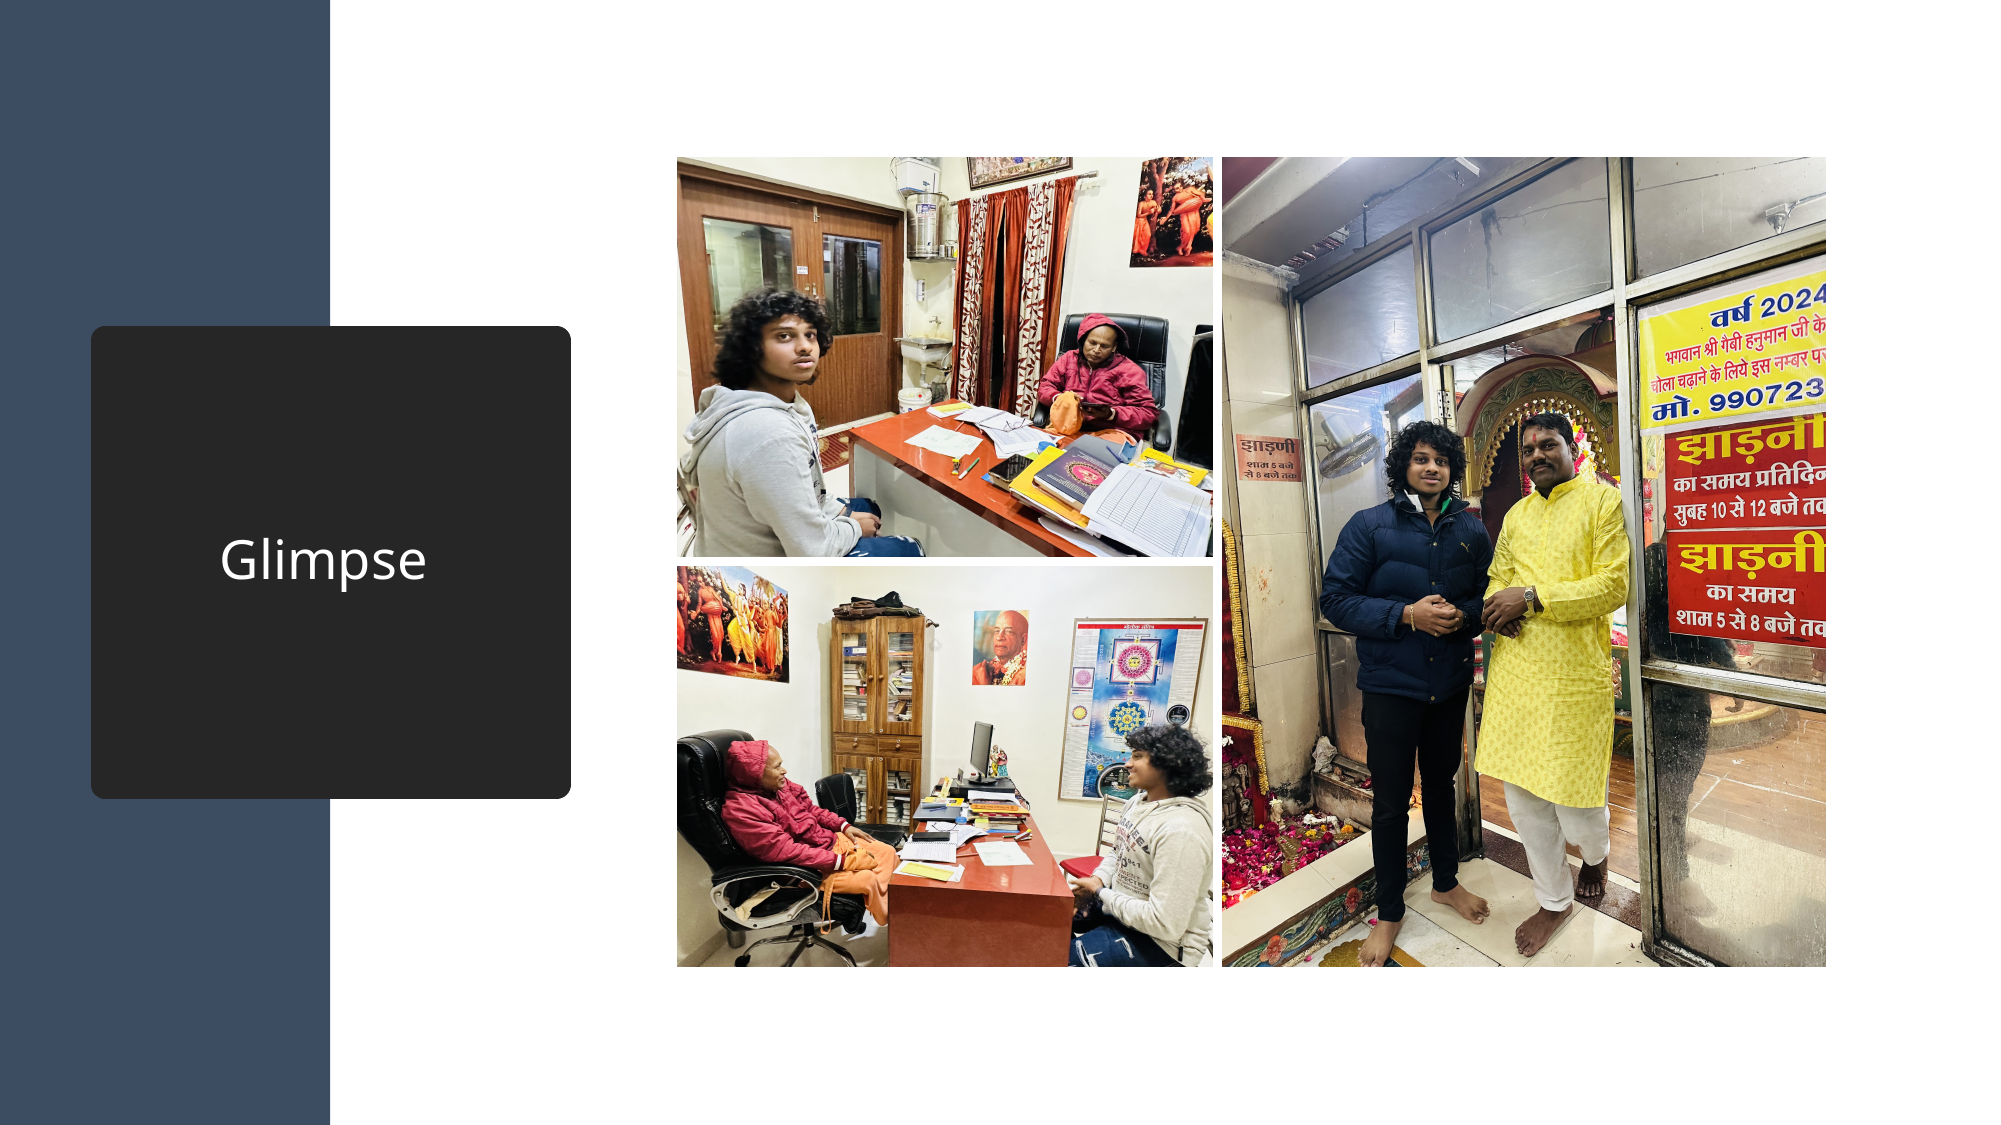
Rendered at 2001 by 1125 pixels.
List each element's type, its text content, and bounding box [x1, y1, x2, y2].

title Glimpse [105, 340, 557, 785]
picture [677, 566, 1213, 967]
picture [1222, 157, 1827, 967]
picture [677, 157, 1213, 558]
text_box [331, 0, 2000, 1125]
text_box [0, 0, 331, 1125]
